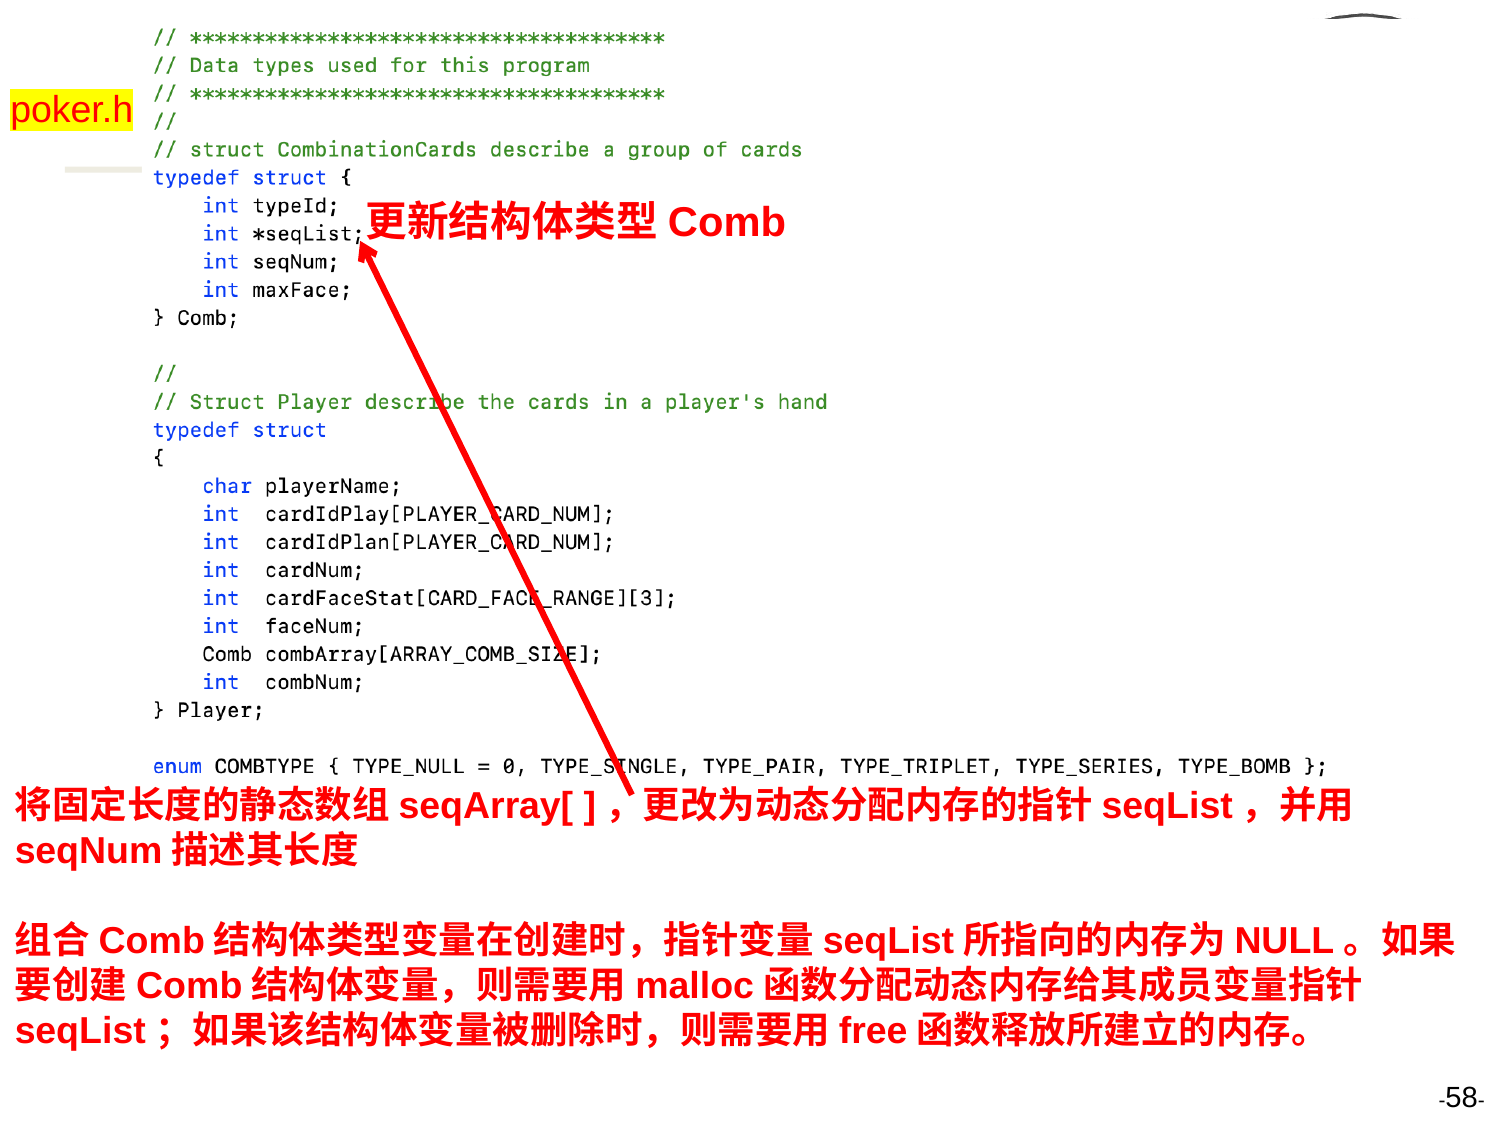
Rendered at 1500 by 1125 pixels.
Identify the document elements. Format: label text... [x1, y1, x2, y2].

slide_number -- [1149, 1070, 1500, 1125]
text_box poker.h [0, 78, 136, 138]
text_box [359, 240, 633, 796]
text_box 将固定长度的静态数组seqArray[ ]，更改为动态分配内存的指针seqList，并用seqNum描述其长度 组合Comb结构体类型变量在创建时，指针变量seqList所指向的内存为NULL。如果要创建Comb结构体变量，则需要用malloc函数分配动态内存给其成员变量指针seqList；如果该结构体变量被删除时，则需要用free函数释放所建立的内存。 [0, 773, 1500, 1059]
picture [141, 12, 1500, 790]
